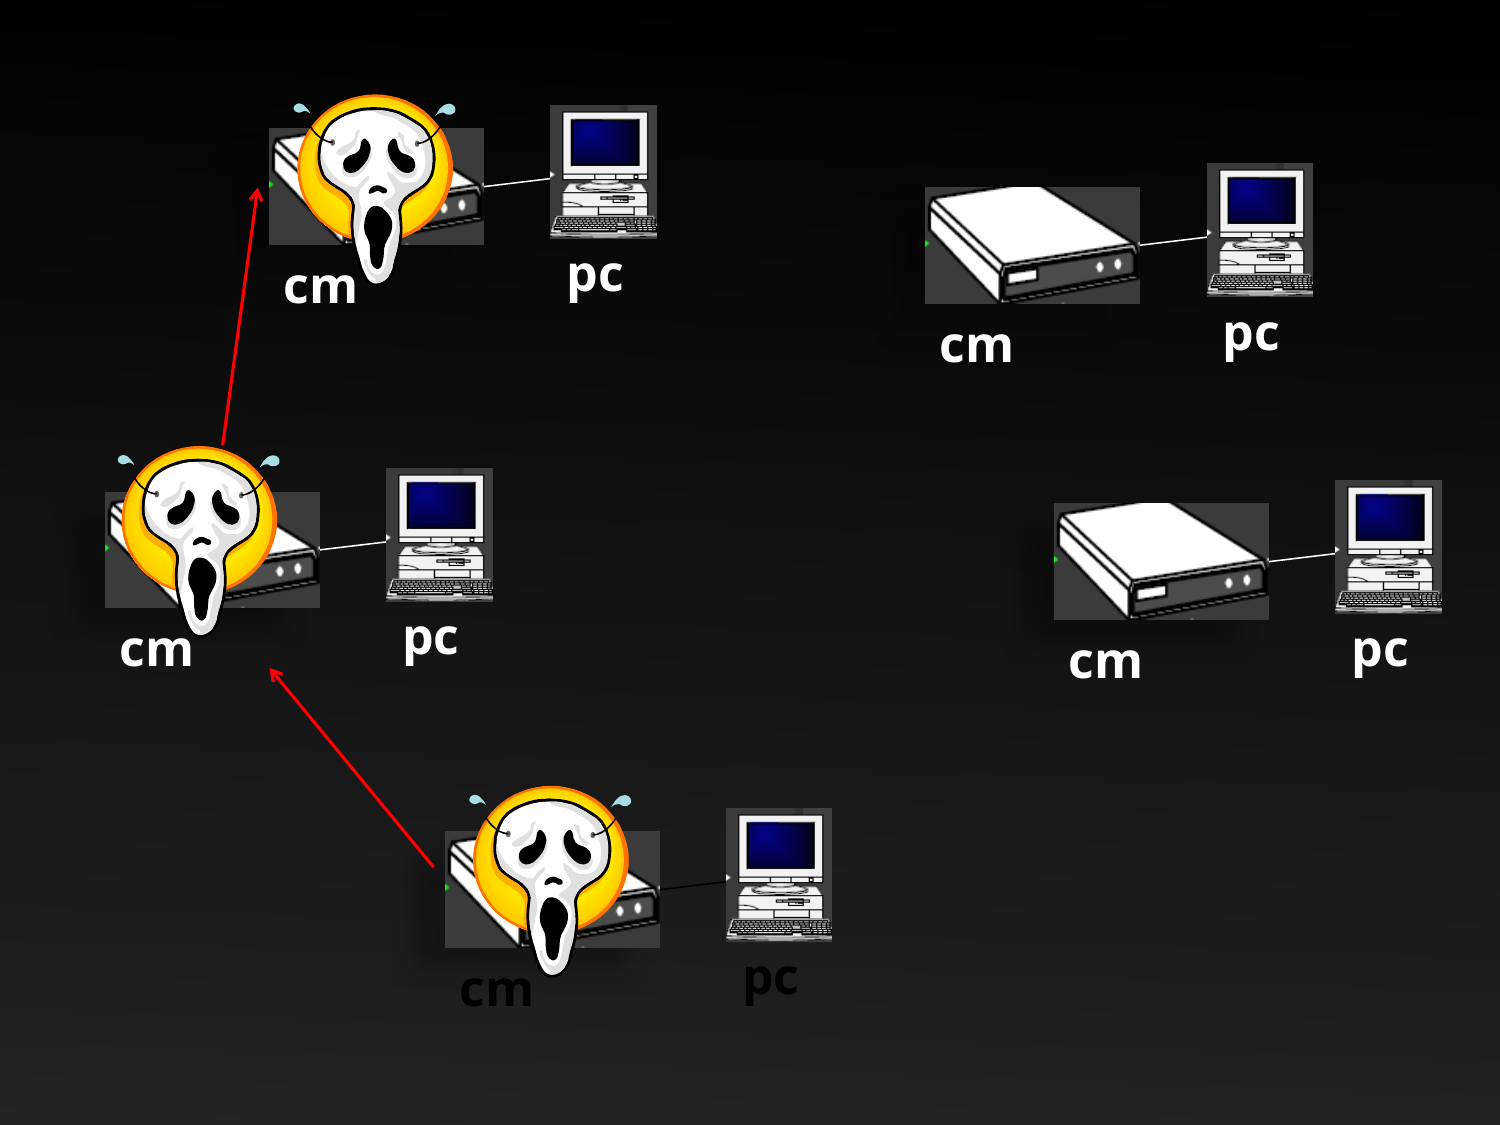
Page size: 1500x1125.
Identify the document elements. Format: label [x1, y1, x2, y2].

picture [116, 445, 281, 639]
text_box [269, 105, 296, 297]
text_box [366, 105, 657, 322]
picture [292, 93, 457, 288]
text_box [925, 163, 1313, 381]
text_box [1054, 480, 1442, 697]
text_box [110, 298, 370, 335]
picture [468, 784, 632, 979]
text_box [445, 808, 833, 1026]
text_box [105, 468, 493, 686]
text_box [251, 685, 452, 850]
